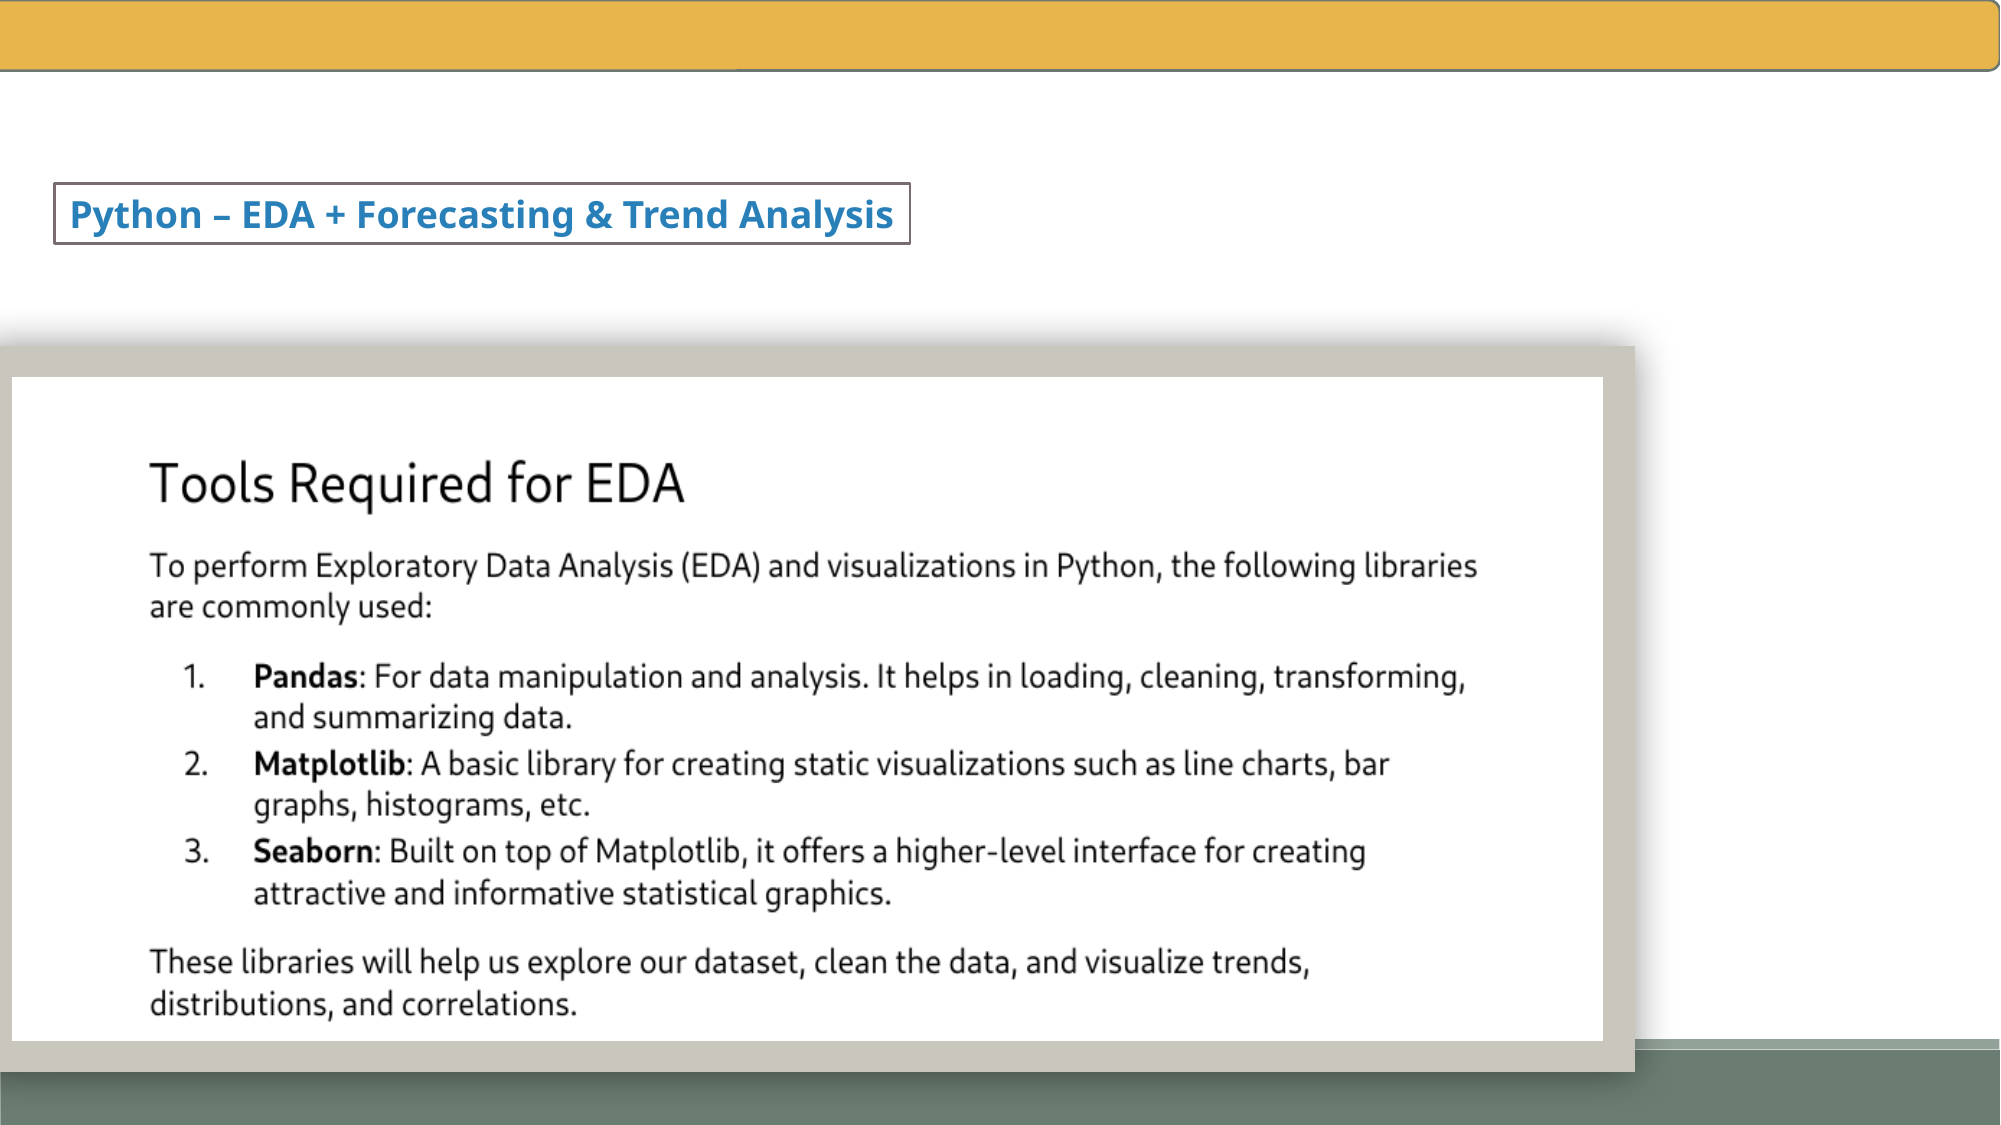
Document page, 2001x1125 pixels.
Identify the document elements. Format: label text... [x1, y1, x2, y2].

text_box [0, 0, 2000, 72]
text_box Python – EDA + Forecasting & Trend Analysis [53, 182, 911, 245]
picture [11, 376, 1604, 1042]
